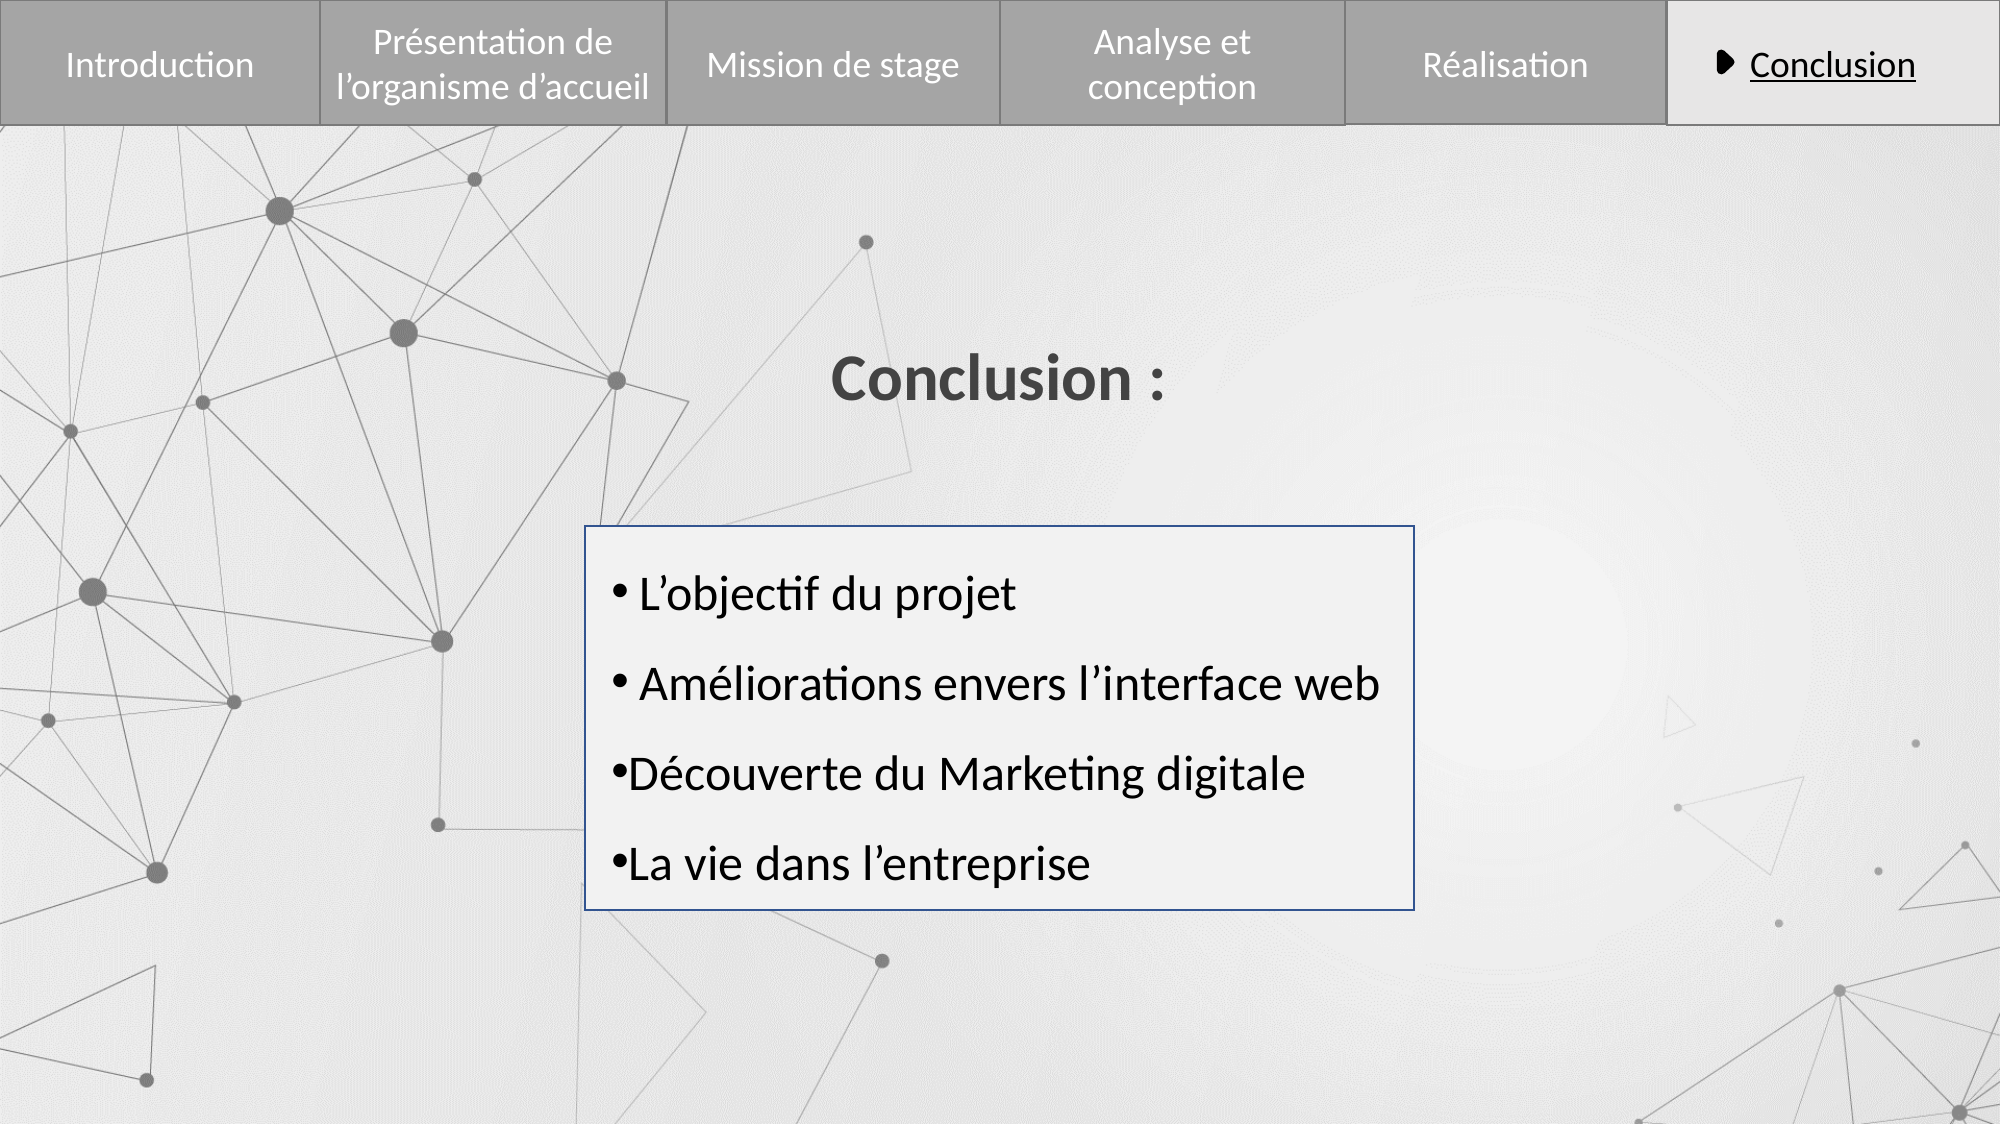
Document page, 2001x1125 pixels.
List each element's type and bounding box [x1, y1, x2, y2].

text_box [584, 523, 1415, 911]
picture [0, 0, 2000, 1124]
